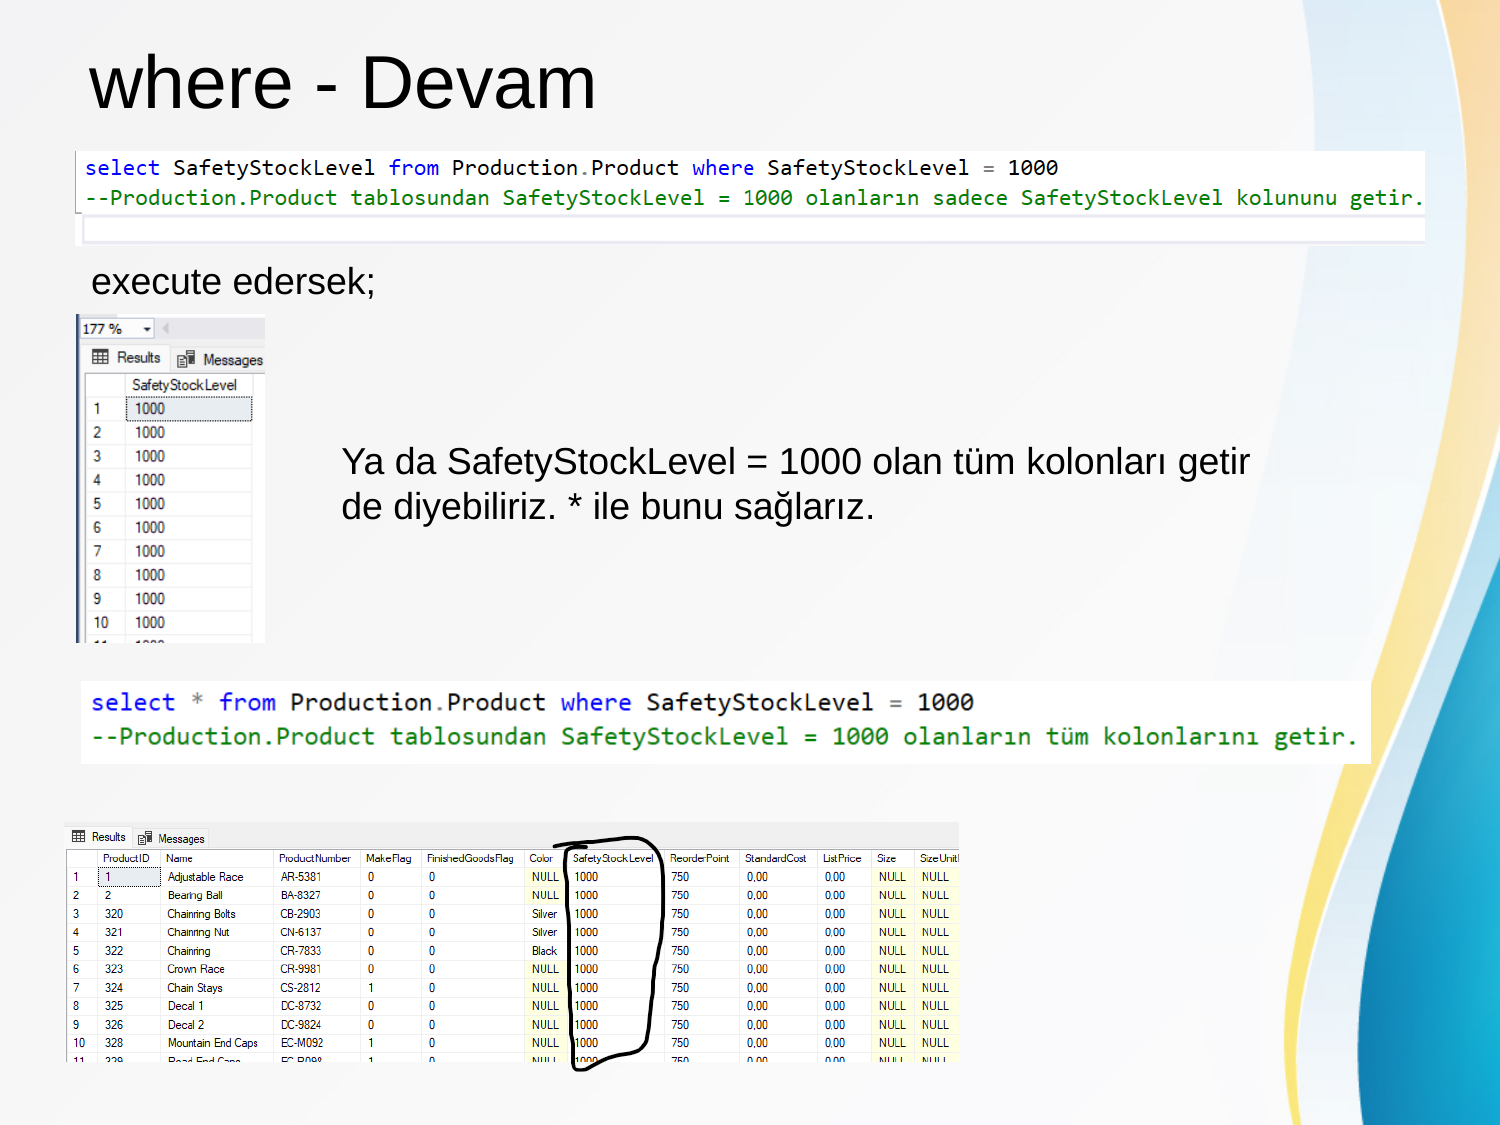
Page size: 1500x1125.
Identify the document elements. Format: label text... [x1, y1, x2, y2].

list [74, 151, 1425, 246]
text_box execute edersek; [76, 249, 392, 310]
picture [0, 0, 1500, 1125]
title where - Devam [74, 30, 1426, 127]
text_box Ya da SafetyStockLevel = 1000 olan tüm kolonları getir de diyebiliriz. * ile bunu sağlarız. [326, 429, 1267, 535]
